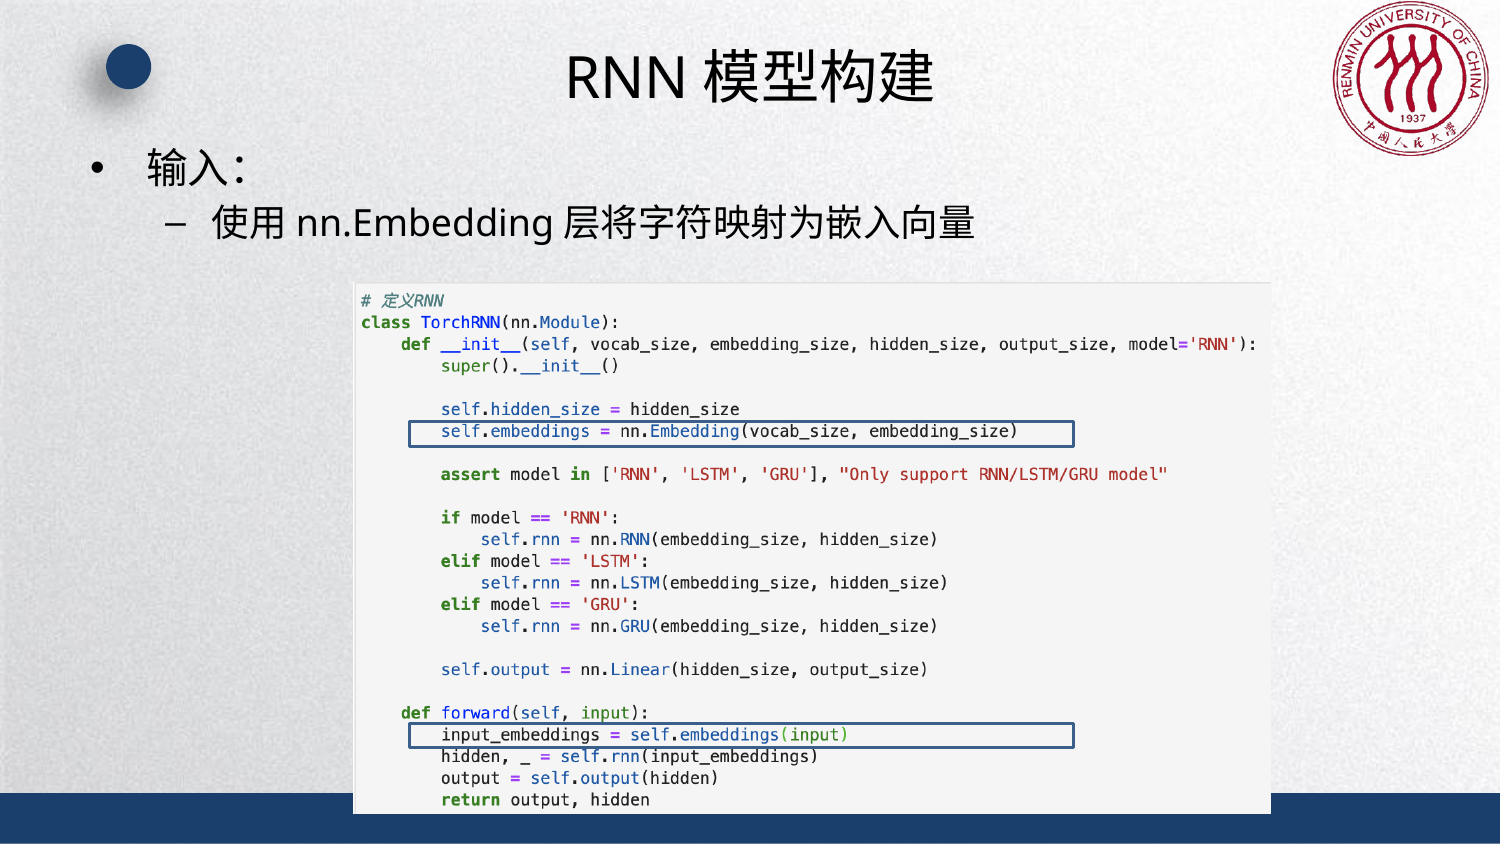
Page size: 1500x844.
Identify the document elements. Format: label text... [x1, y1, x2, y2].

picture [0, 0, 1500, 814]
title RNN模型构建 [75, 33, 1425, 116]
list 输入： 使用nn.Embedding层将字符映射为嵌入向量 [75, 134, 1425, 781]
